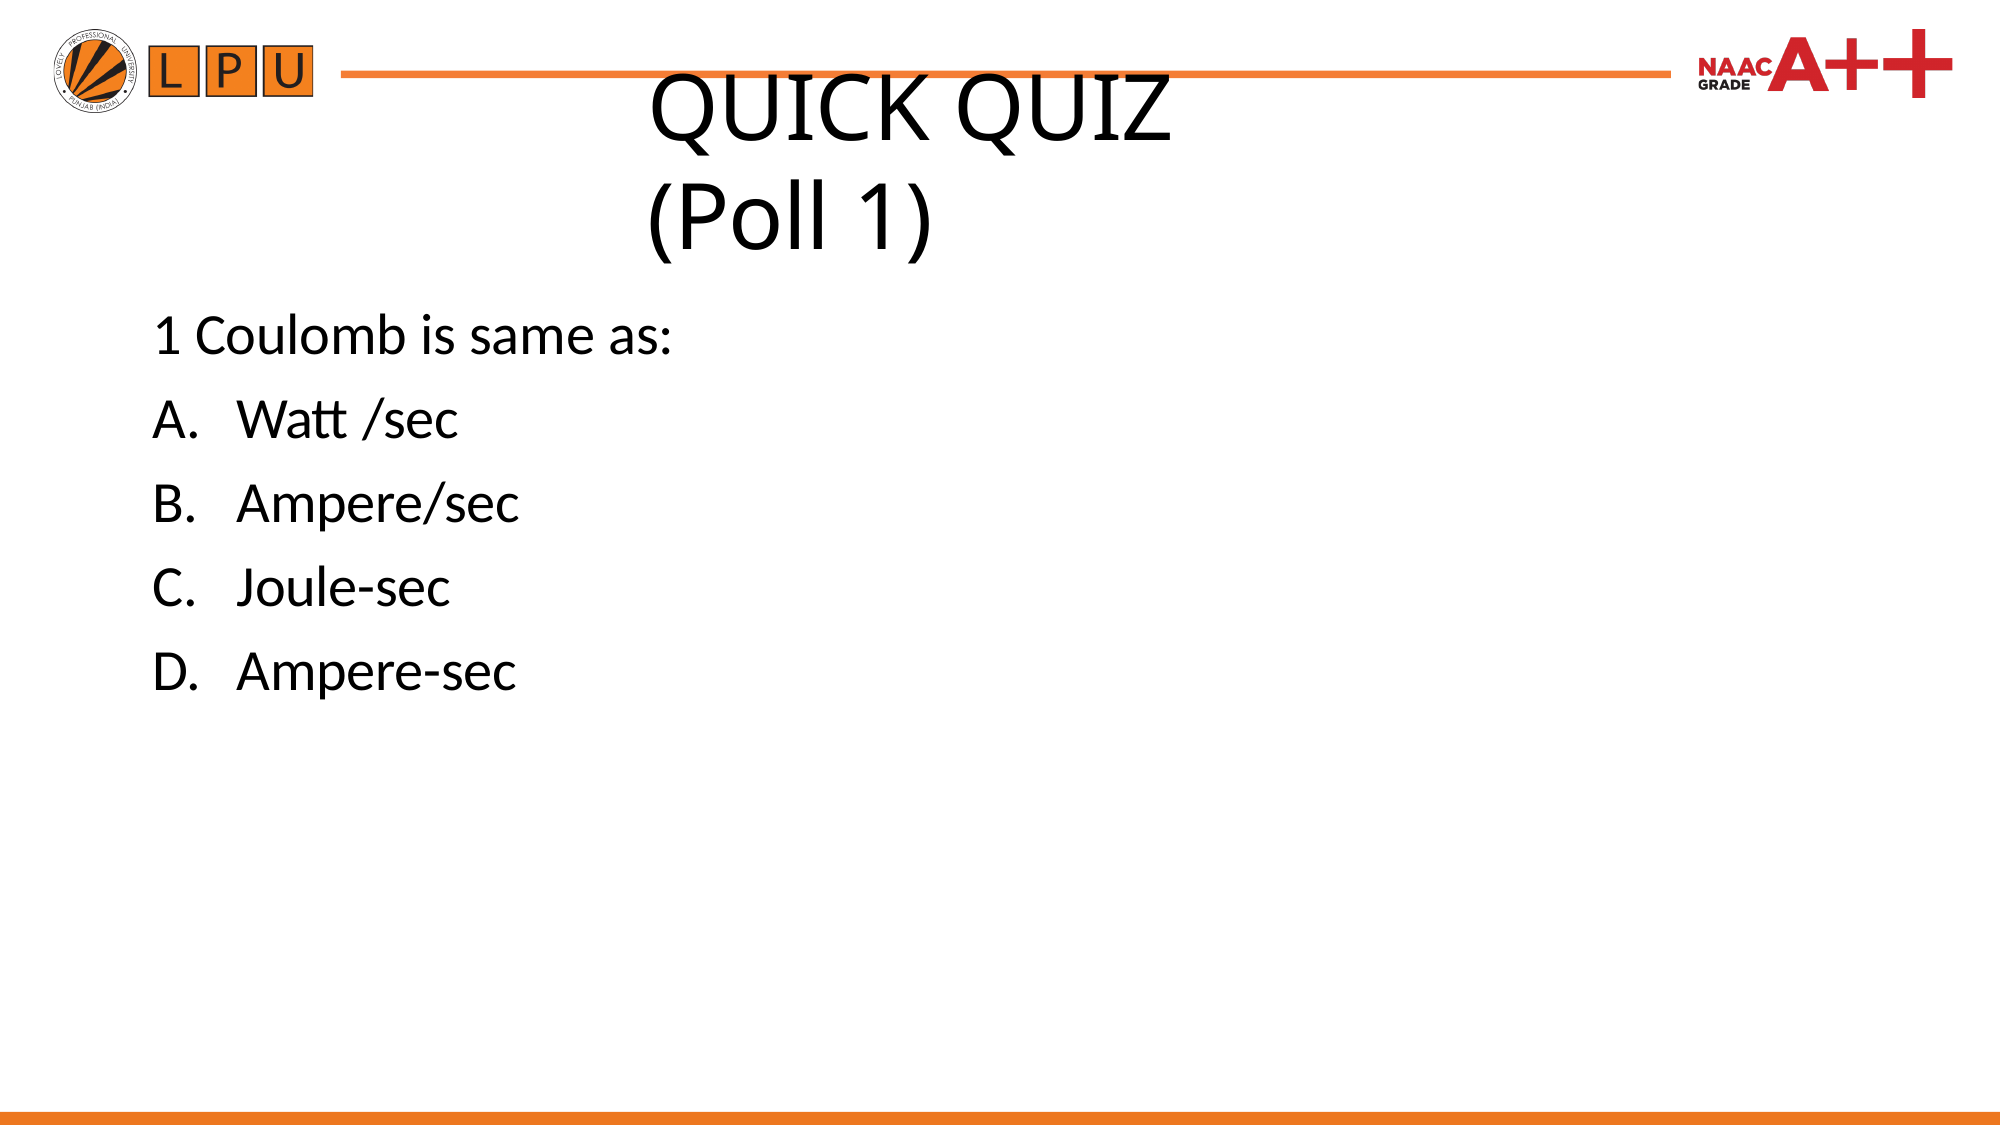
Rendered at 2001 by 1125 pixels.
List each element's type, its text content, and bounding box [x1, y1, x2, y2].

title QUICK QUIZ (Poll 1) [645, 46, 1355, 269]
text_box 1 Coulomb is same as: Watt /sec Ampere/sec Joule-sec Ampere-sec [150, 280, 680, 702]
